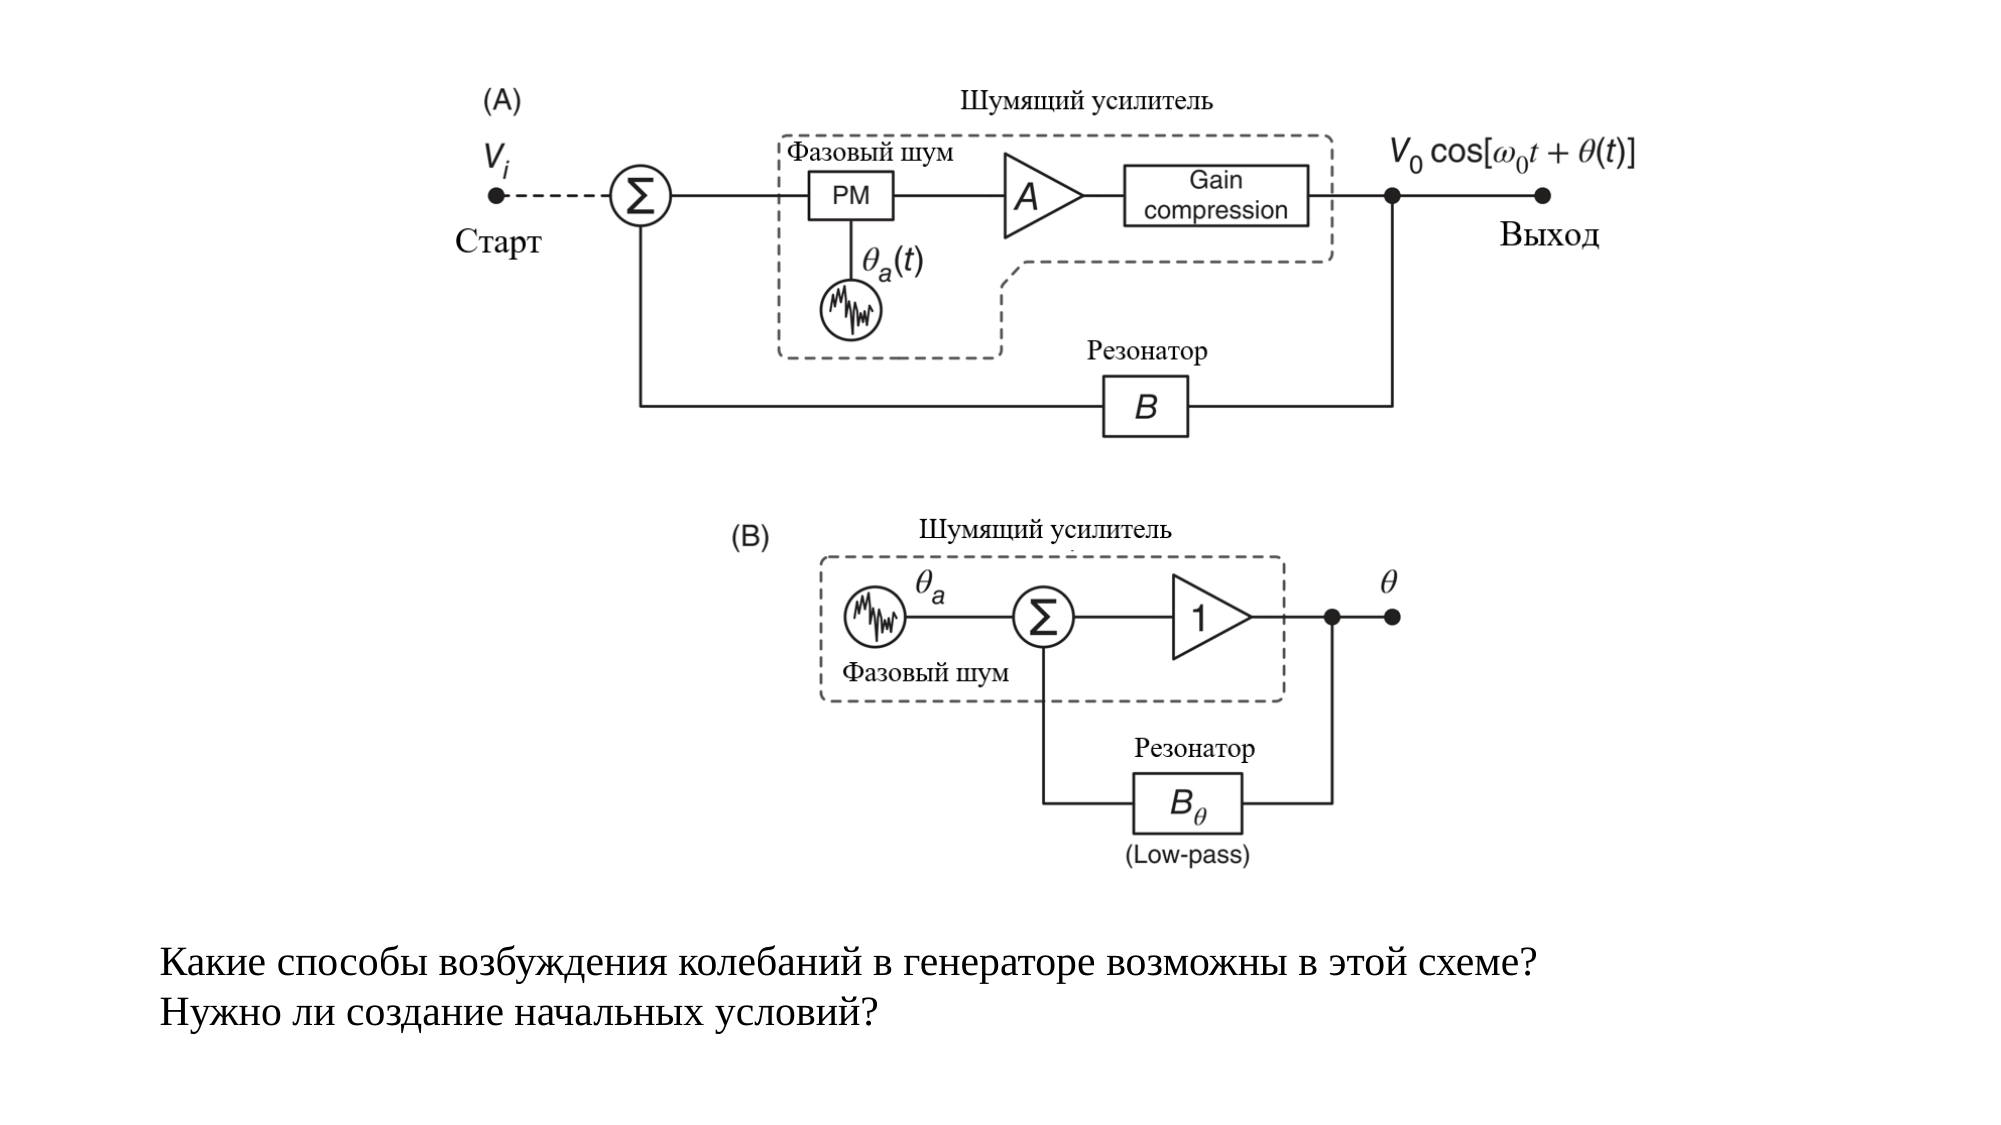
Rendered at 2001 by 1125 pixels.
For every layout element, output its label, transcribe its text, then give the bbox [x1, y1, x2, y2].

picture [449, 79, 1644, 876]
text_box Какие способы возбуждения колебаний в генераторе возможны в этой схеме? Нужно ли создание начальных условий? [144, 926, 1880, 1042]
